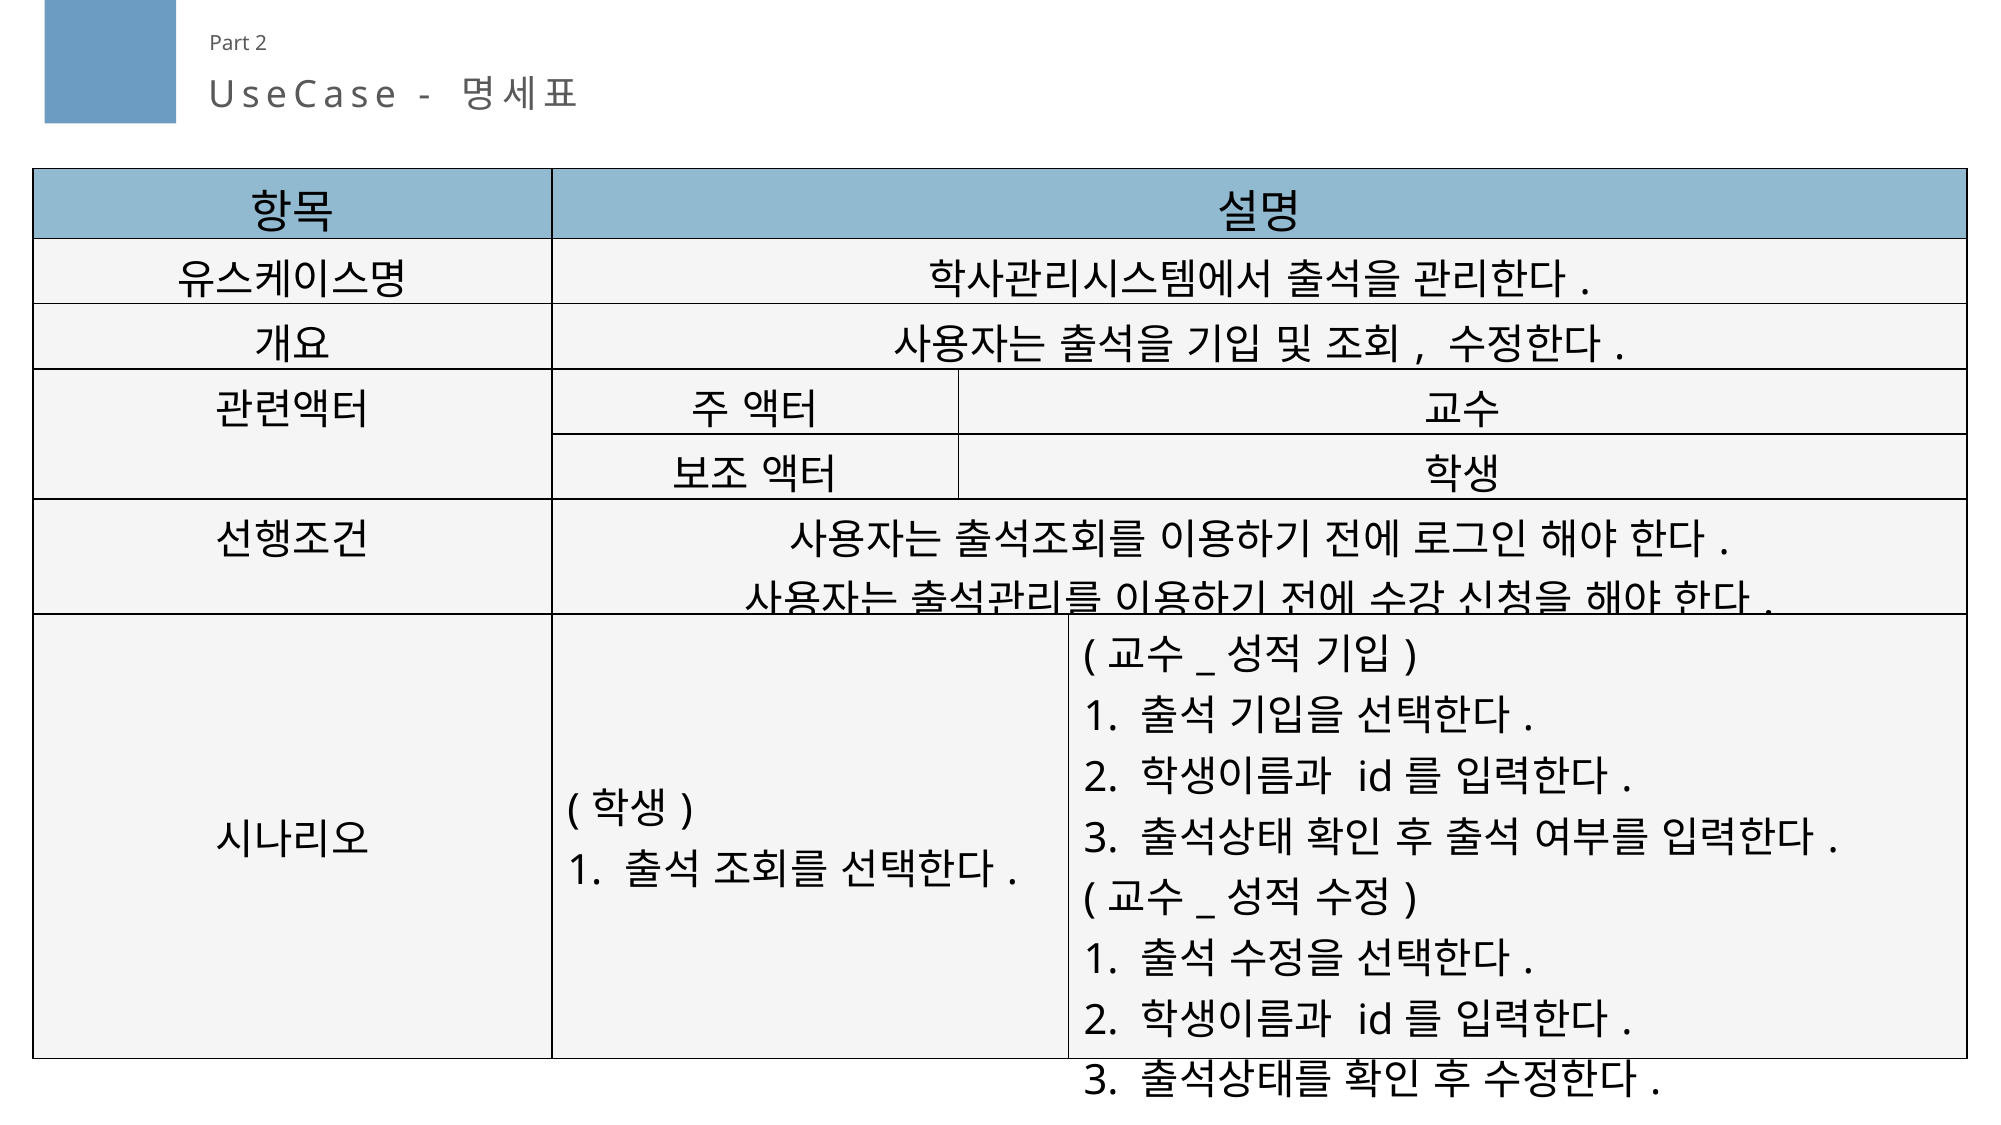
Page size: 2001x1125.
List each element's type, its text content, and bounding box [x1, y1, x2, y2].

table_cell 사용자는 출석조회를 이용하기 전에 로그인 해야 한다. 사용자는 출석관리를 이용하기 전에 수강 신청을 해야 한다. [553, 500, 1966, 613]
table_cell 사용자는 출석을 기입 및 조회, 수정한다. [553, 304, 1966, 368]
table_cell 개요 [34, 304, 551, 368]
table_cell 학생 [959, 435, 1966, 498]
table_cell (학생) 1. 출석 조회를 선택한다. [553, 615, 1068, 1058]
text_box Part 2 [194, 22, 282, 62]
table_cell 보조 액터 [553, 435, 958, 498]
table_cell 관련액터 [34, 370, 551, 498]
table_cell 교수 [959, 370, 1966, 433]
table_cell 시나리오 [34, 615, 551, 1058]
table_header 설명 [553, 169, 1966, 238]
table_header 항목 [34, 169, 551, 238]
text_box [44, 0, 177, 124]
table_cell 학사관리시스템에서 출석을 관리한다. [553, 239, 1966, 303]
text_box UseCase - 명세표 [193, 62, 593, 123]
text_box [1646, 1075, 2000, 1125]
table_cell 선행조건 [34, 500, 551, 613]
table_cell (교수_성적 기입) 1. 출석 기입을 선택한다. 2. 학생이름과 id를 입력한다. 3. 출석상태 확인 후 출석 여부를 입력한다. (교수_성적 수정) 1. 출석 수정을 선택한다. 2. 학생이름과 id를 입력한다. 3. 출석상태를 확인 후 수정한다. [1069, 615, 1966, 1058]
table_cell 유스케이스명 [34, 239, 551, 303]
table_cell 주 액터 [553, 370, 958, 433]
